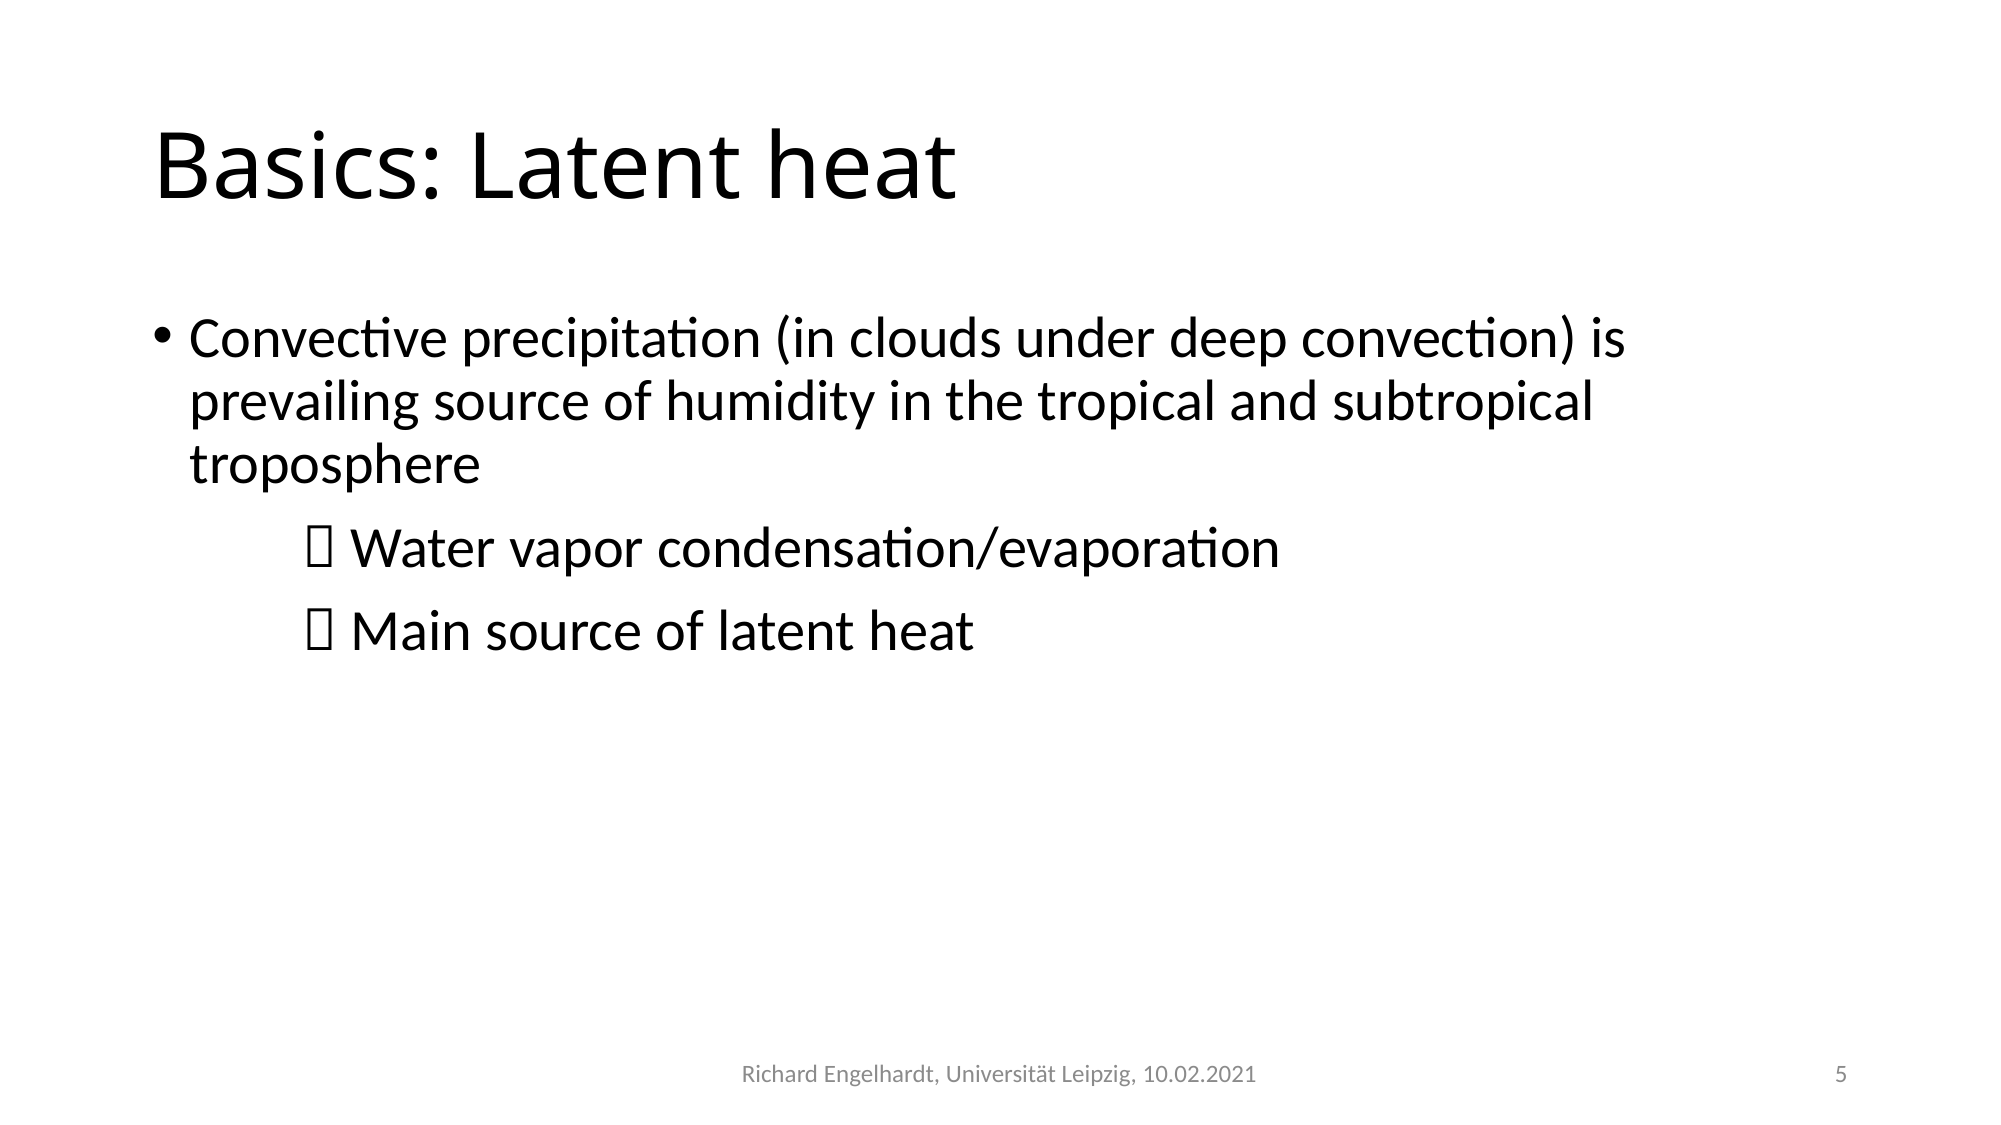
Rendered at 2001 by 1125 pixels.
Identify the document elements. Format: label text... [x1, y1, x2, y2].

list Convective precipitation (in clouds under deep convection) is prevailing source of humidity in the tropical and subtropical troposphere  Water vapor condensation/evaporation  Main source of latent heat [137, 299, 1863, 1014]
title Basics: Latent heat [137, 59, 1863, 278]
footer Richard Engelhardt, Universität Leipzig, 10.02.2021 [662, 1042, 1338, 1103]
slide_number 5 [1412, 1042, 1863, 1103]
